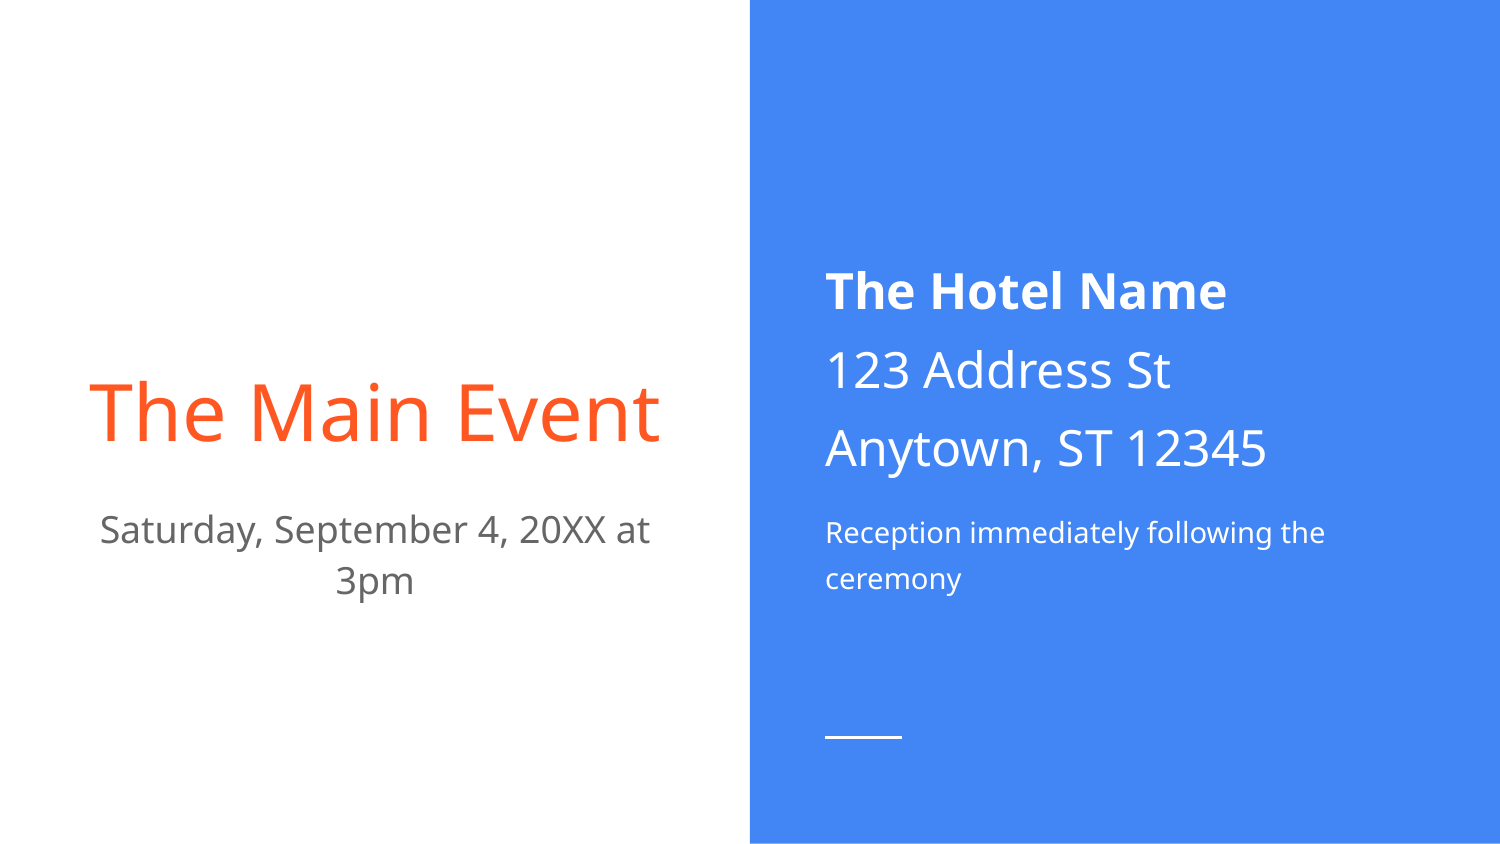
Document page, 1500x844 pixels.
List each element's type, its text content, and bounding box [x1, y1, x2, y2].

subtitle Saturday, September 4, 20XX at 3pm [43, 489, 708, 710]
list The Hotel Name 123 Address St Anytown, ST 12345 Reception immediately following the ceremony [810, 118, 1440, 725]
title The Main Event [43, 225, 708, 481]
